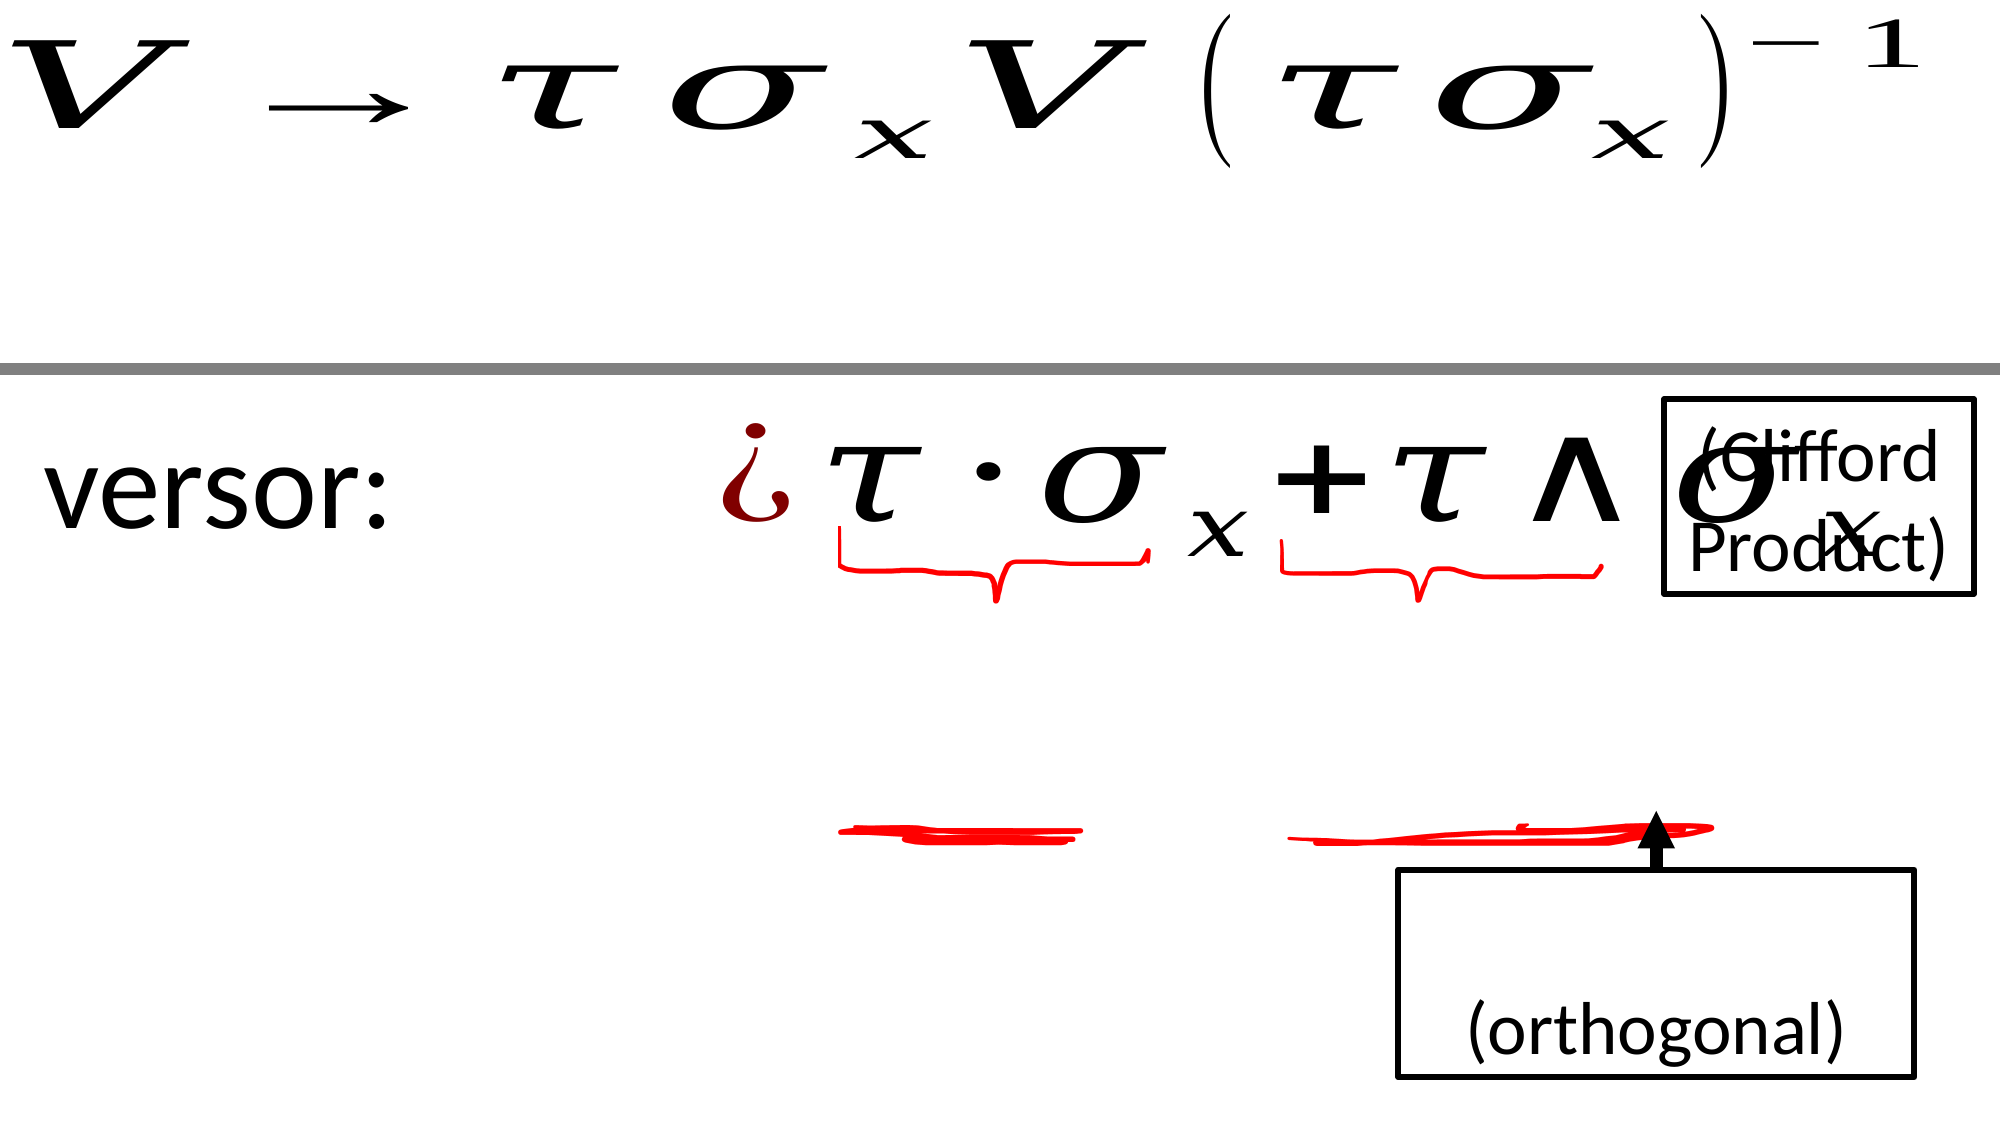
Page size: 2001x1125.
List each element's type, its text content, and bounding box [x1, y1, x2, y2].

text_box (Clifford Product) [1664, 399, 1974, 594]
picture [838, 526, 1723, 855]
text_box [1398, 810, 1915, 1087]
